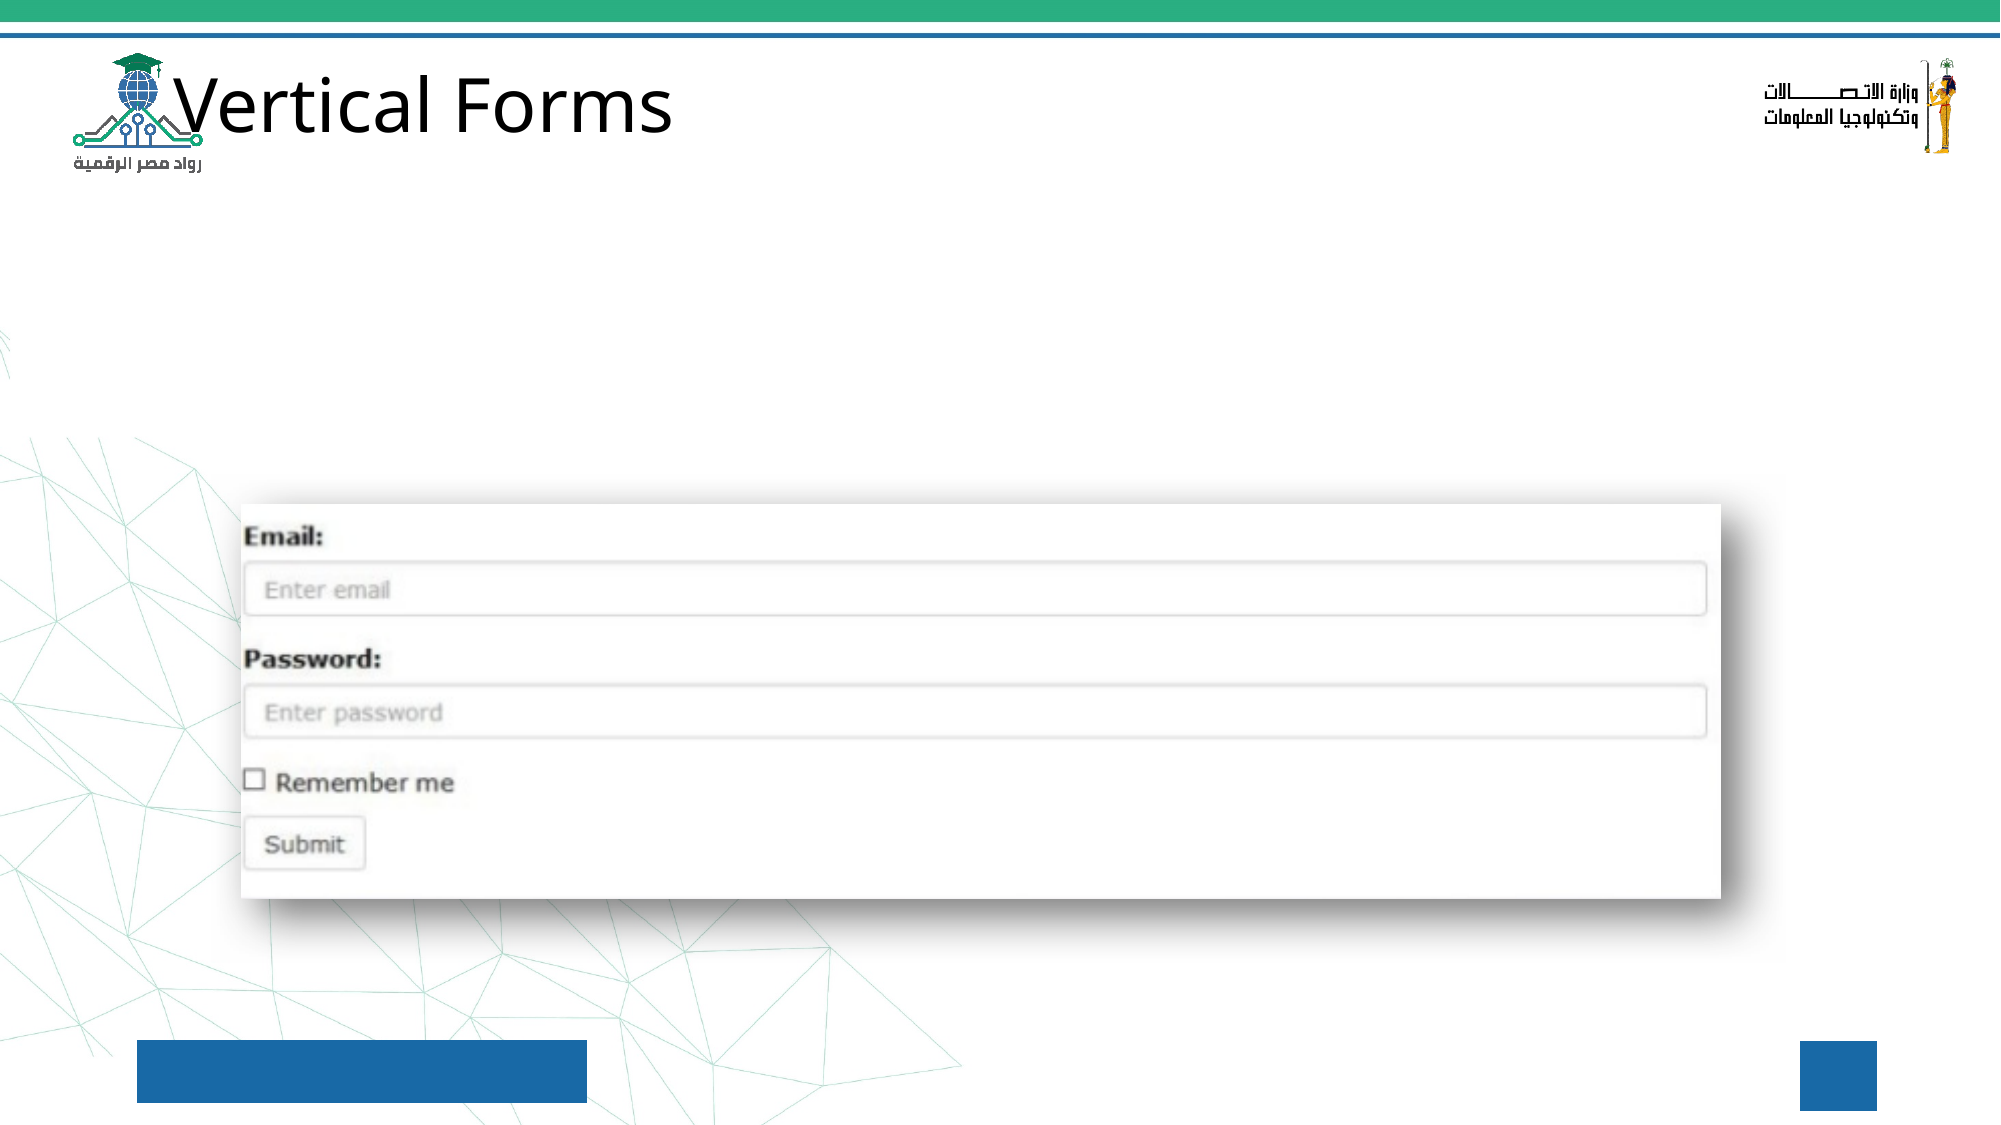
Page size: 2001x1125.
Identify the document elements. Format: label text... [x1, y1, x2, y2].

picture [0, 0, 2000, 1125]
title Vertical Forms [158, 22, 1980, 194]
